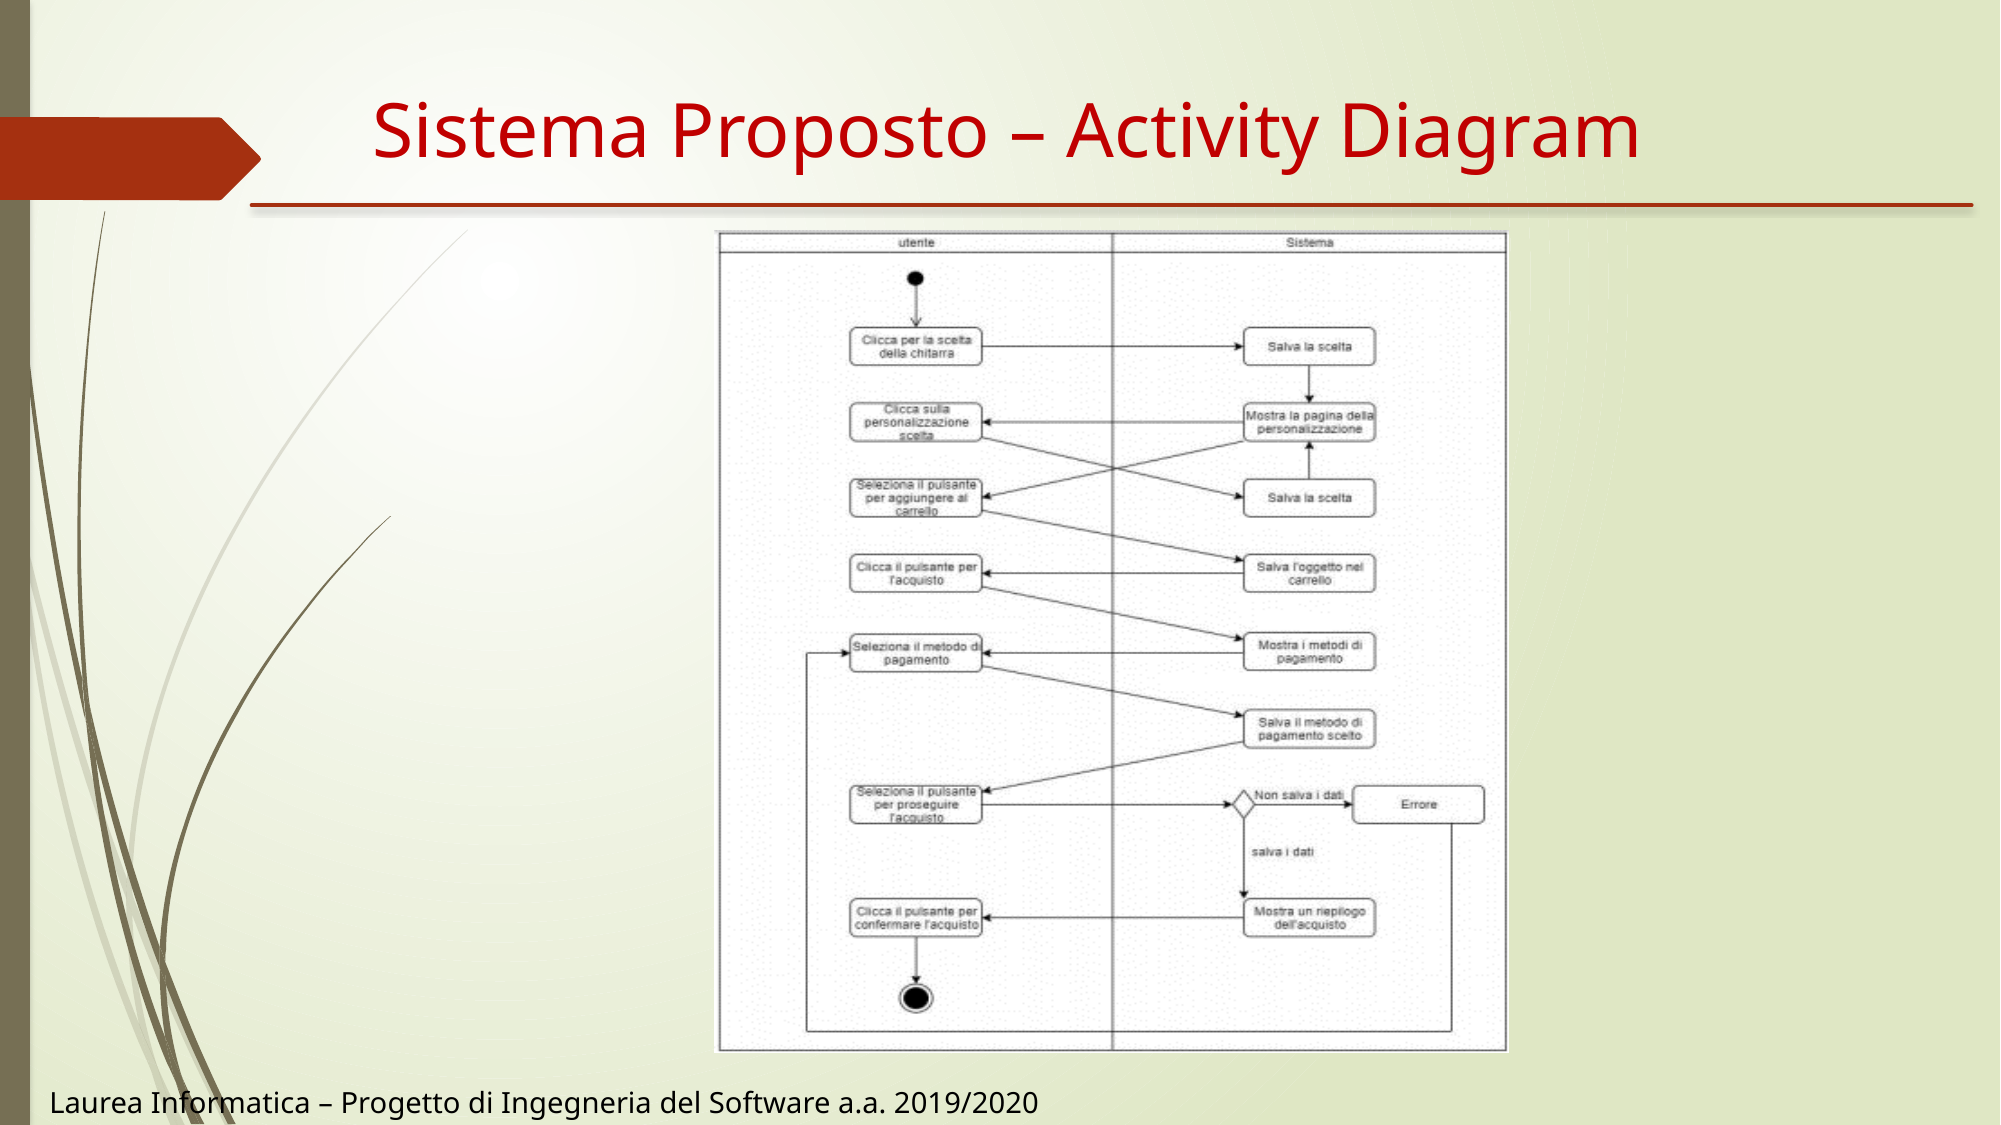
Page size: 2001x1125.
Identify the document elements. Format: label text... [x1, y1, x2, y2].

text_box Sistema Proposto – Activity Diagram [357, 218, 1843, 285]
picture [714, 230, 1509, 1053]
text_box Laurea Informatica – Progetto di Ingegneria del Software a.a. 2019/2020 [34, 1077, 1170, 1125]
text_box Sistema Proposto – Activity Diagram [357, 74, 1843, 203]
